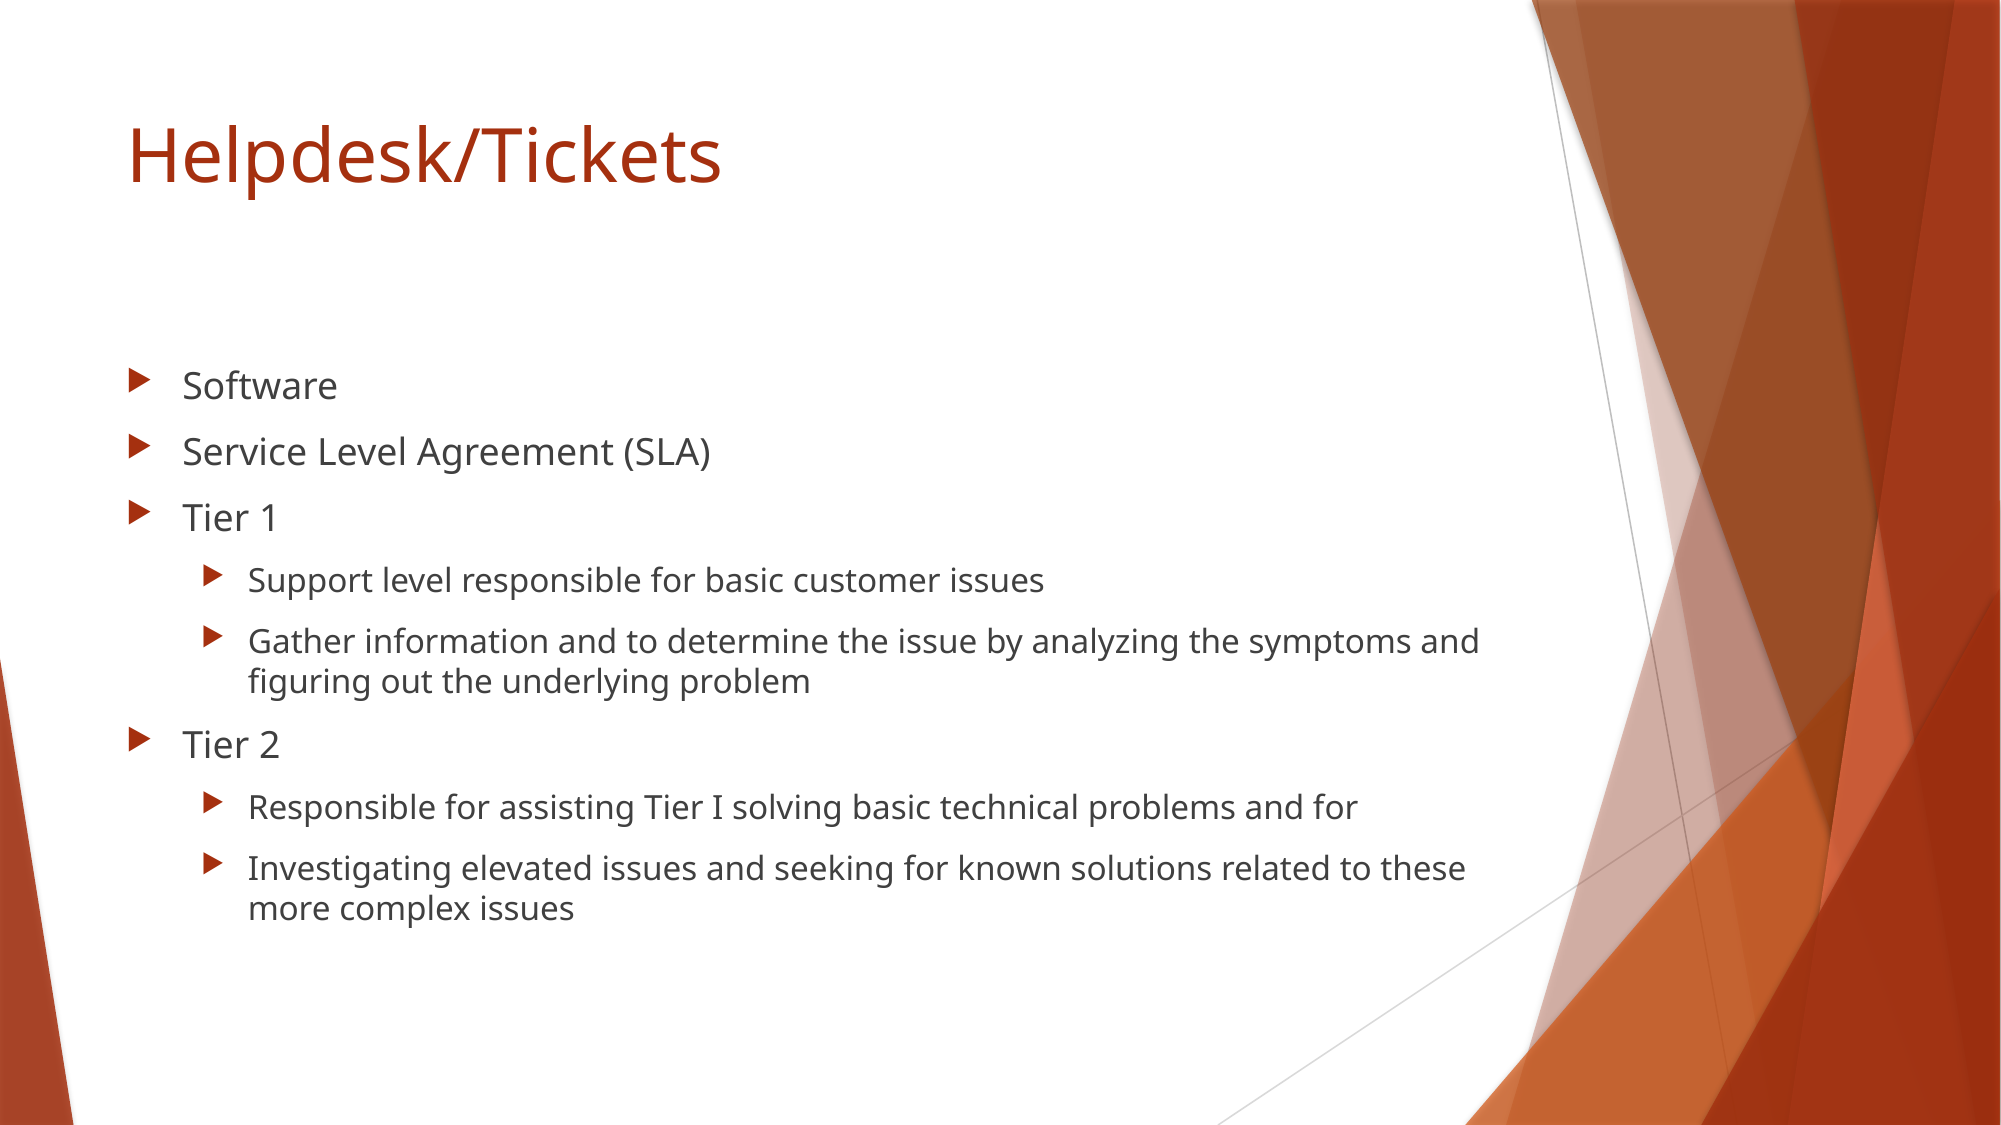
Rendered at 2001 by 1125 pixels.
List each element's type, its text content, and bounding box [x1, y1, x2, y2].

list Software Service Level Agreement (SLA) Tier 1 Support level responsible for basic customer issues Gather information and to determine the issue by analyzing the symptoms and figuring out the underlying problem Tier 2 Responsible for assisting Tier I solving basic technical problems and for Investigating elevated issues and seeking for known solutions related to these more complex issues [111, 354, 1522, 992]
title Helpdesk/Tickets [111, 99, 1522, 317]
